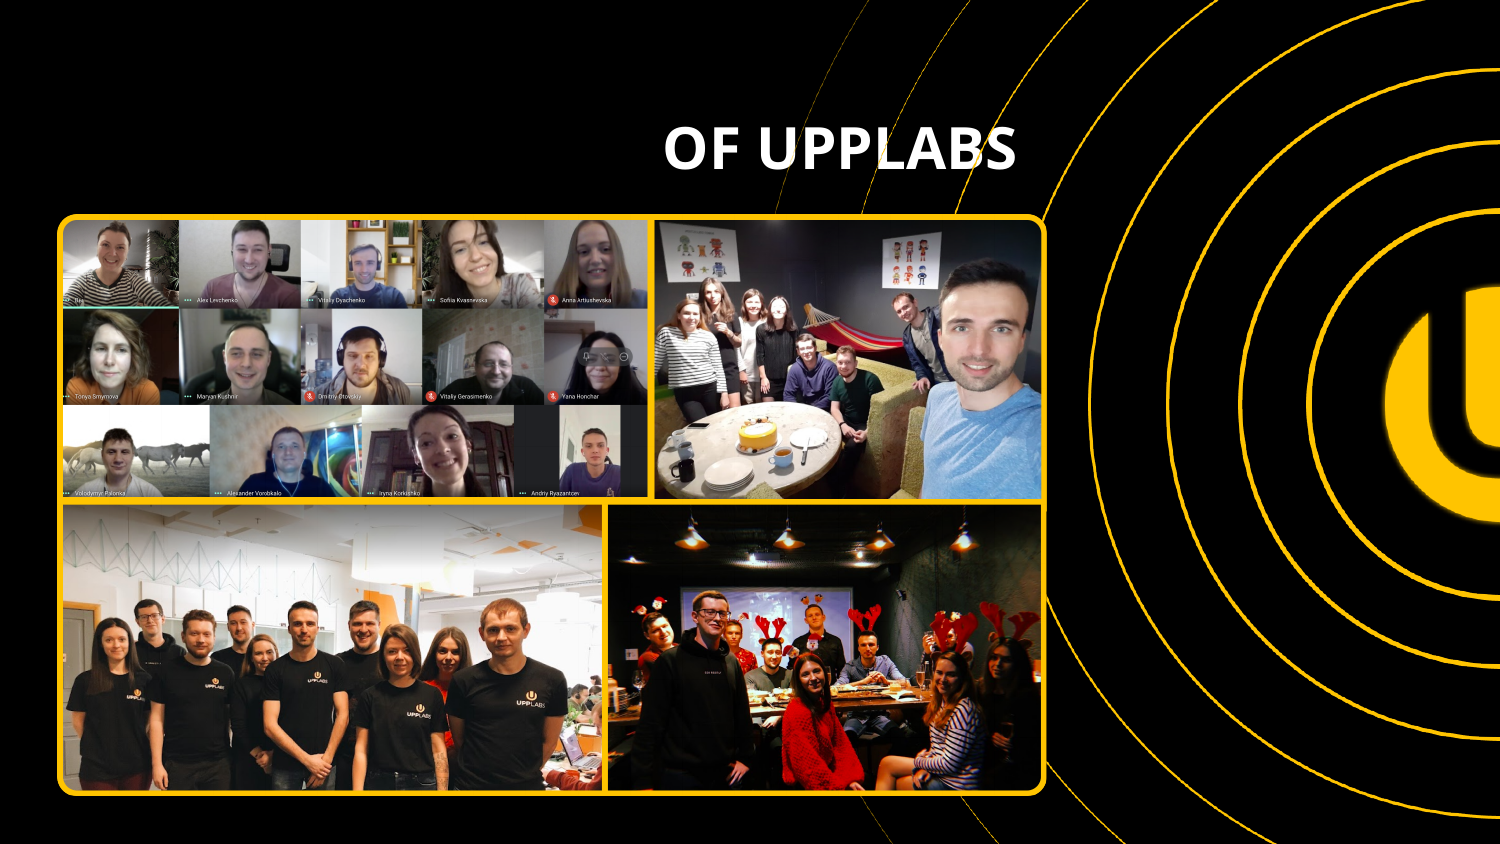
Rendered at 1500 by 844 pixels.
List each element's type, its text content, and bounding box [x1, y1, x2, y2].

title OF UPPLABS [514, 96, 744, 165]
picture [56, 0, 1500, 844]
